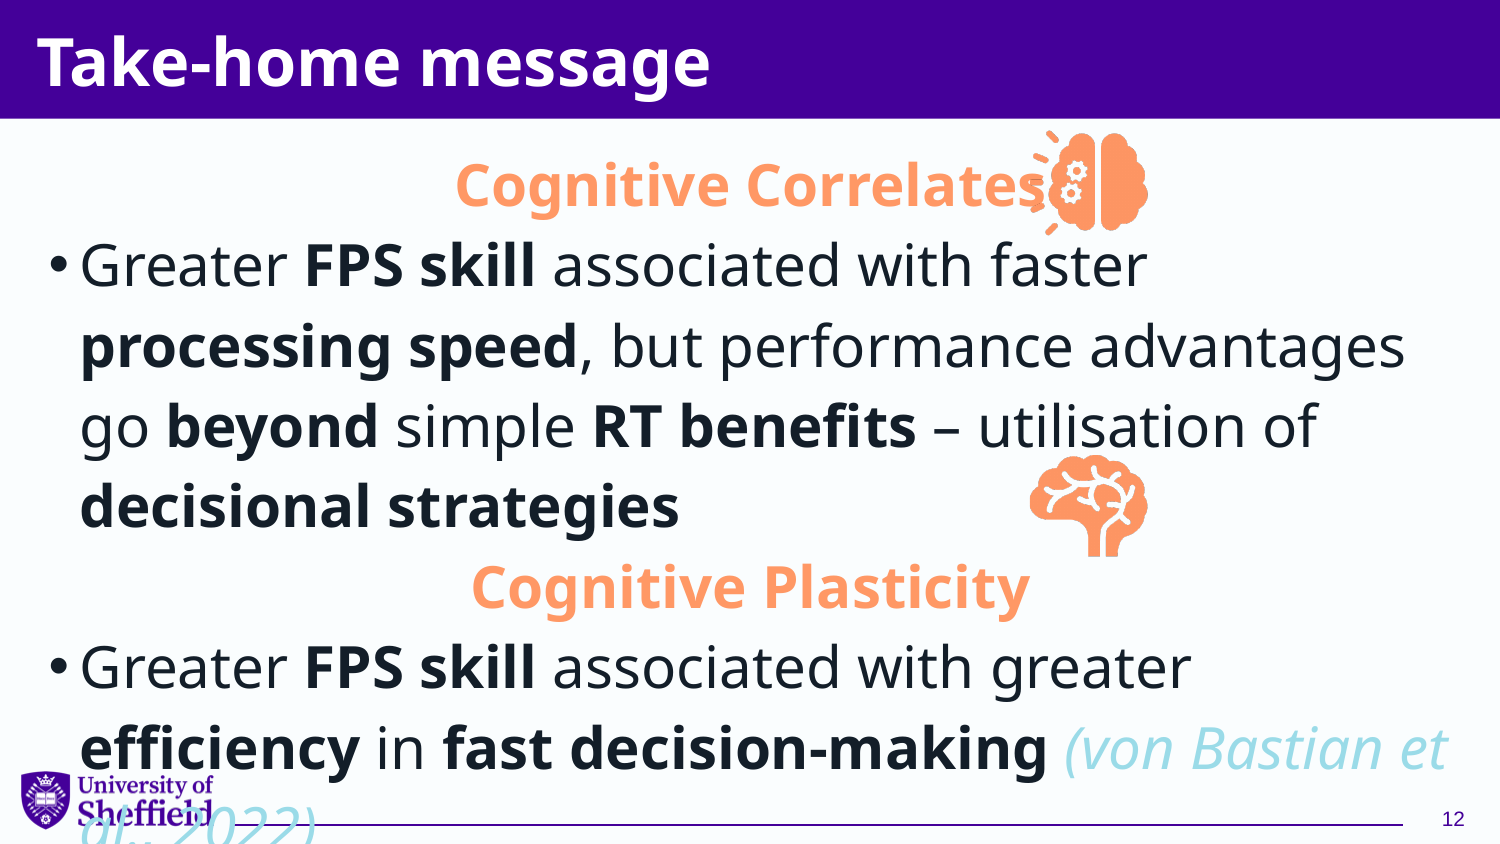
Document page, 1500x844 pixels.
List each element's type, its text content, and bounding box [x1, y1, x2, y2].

title Take-home message [21, 12, 1366, 107]
picture [1029, 454, 1149, 557]
list Cognitive Correlates Greater FPS skill associated with faster processing speed, but performance advantages go beyond simple RT benefits – utilisation of decisional strategies Cognitive Plasticity Greater FPS skill associated with greater efficiency in fast decision-making (von Bastian et al., 2022) [21, 122, 1468, 823]
picture [1029, 130, 1149, 236]
picture [21, 823, 214, 830]
slide_number 12 [1402, 786, 1480, 844]
